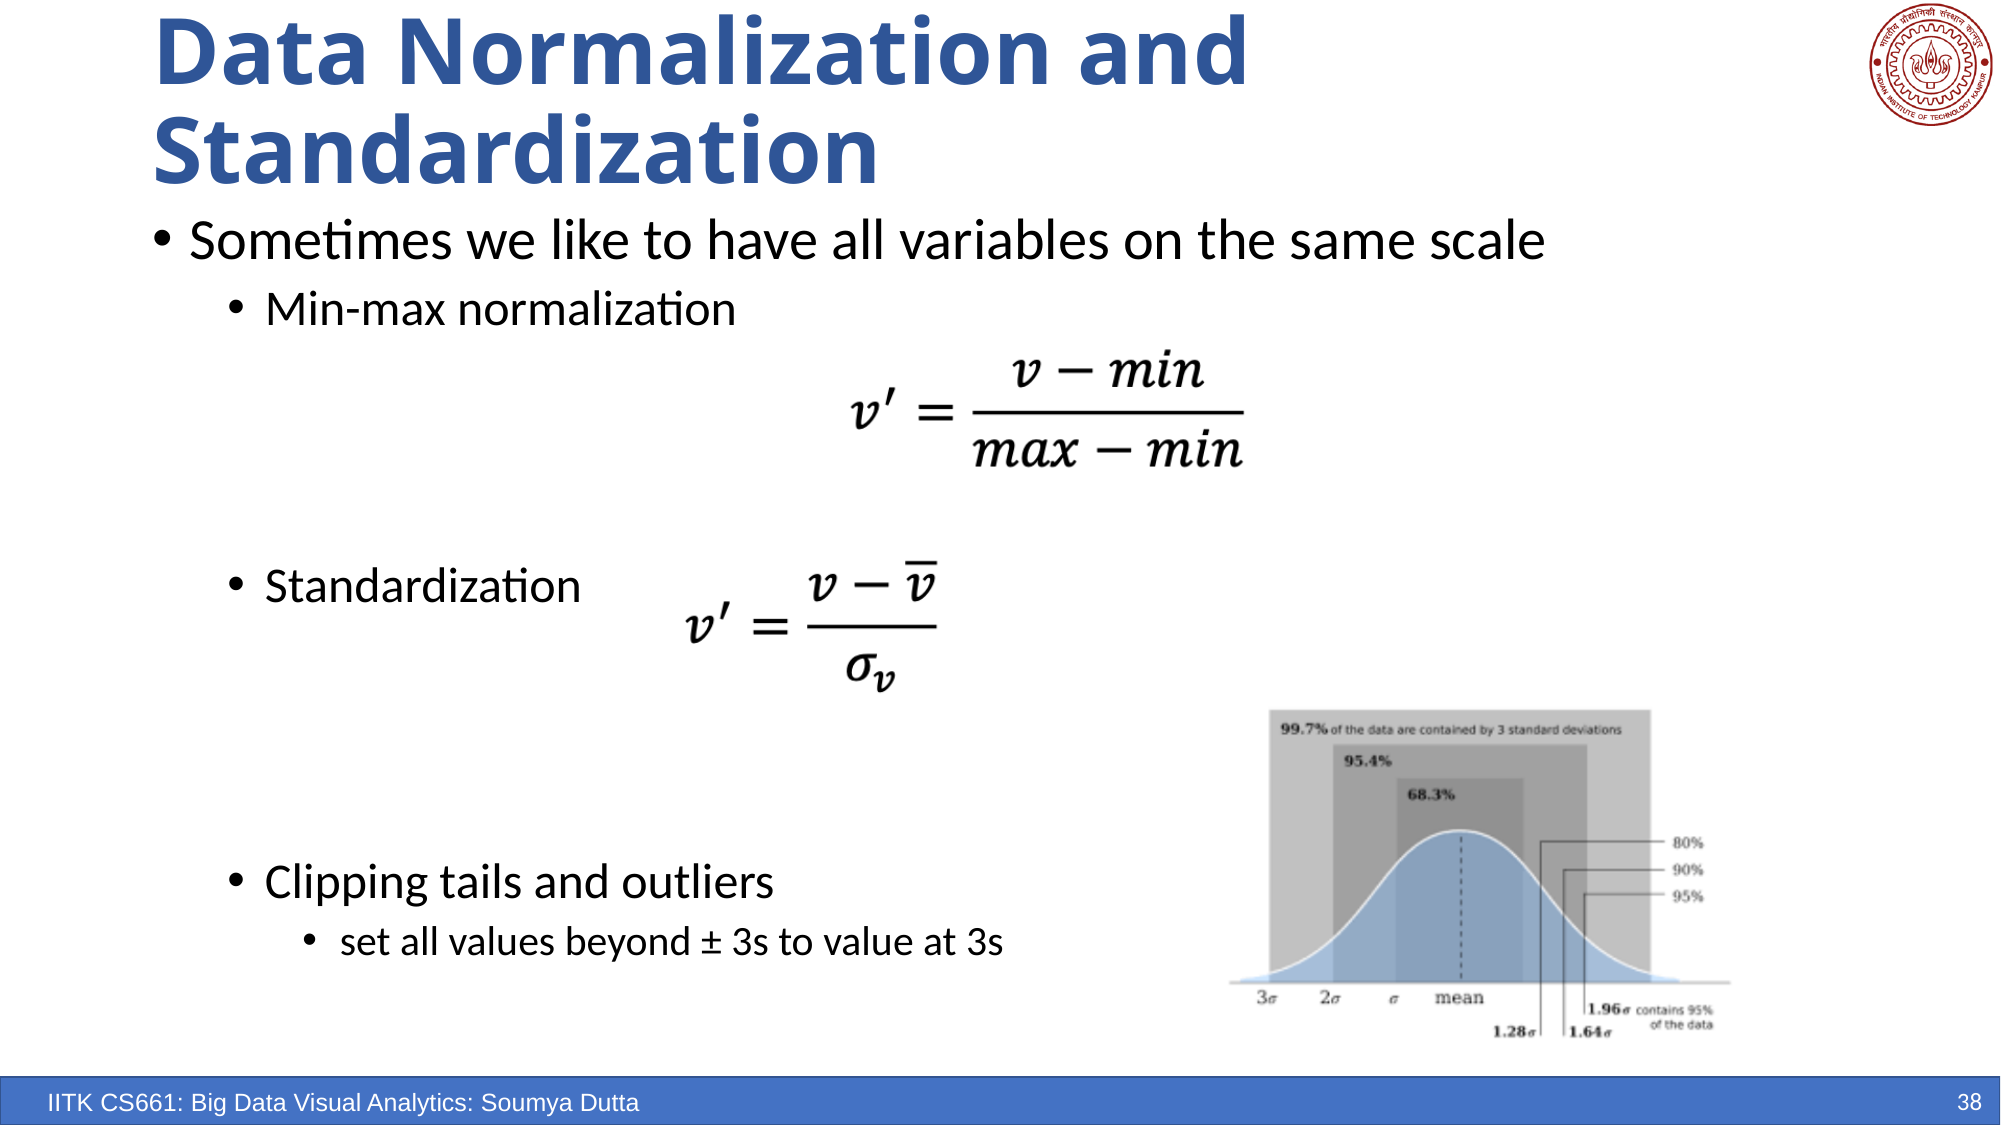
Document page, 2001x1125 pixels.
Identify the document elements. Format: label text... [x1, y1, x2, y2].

title Data Normalization and Standardization [137, 35, 1863, 173]
list Sometimes we like to have all variables on the same scale Min-max normalization Standardization Clipping tails and outliers set all values beyond ± 3s to value at 3s [137, 201, 1863, 1019]
picture [1862, 1, 1998, 130]
picture [633, 298, 1374, 712]
picture [1212, 683, 1751, 1048]
